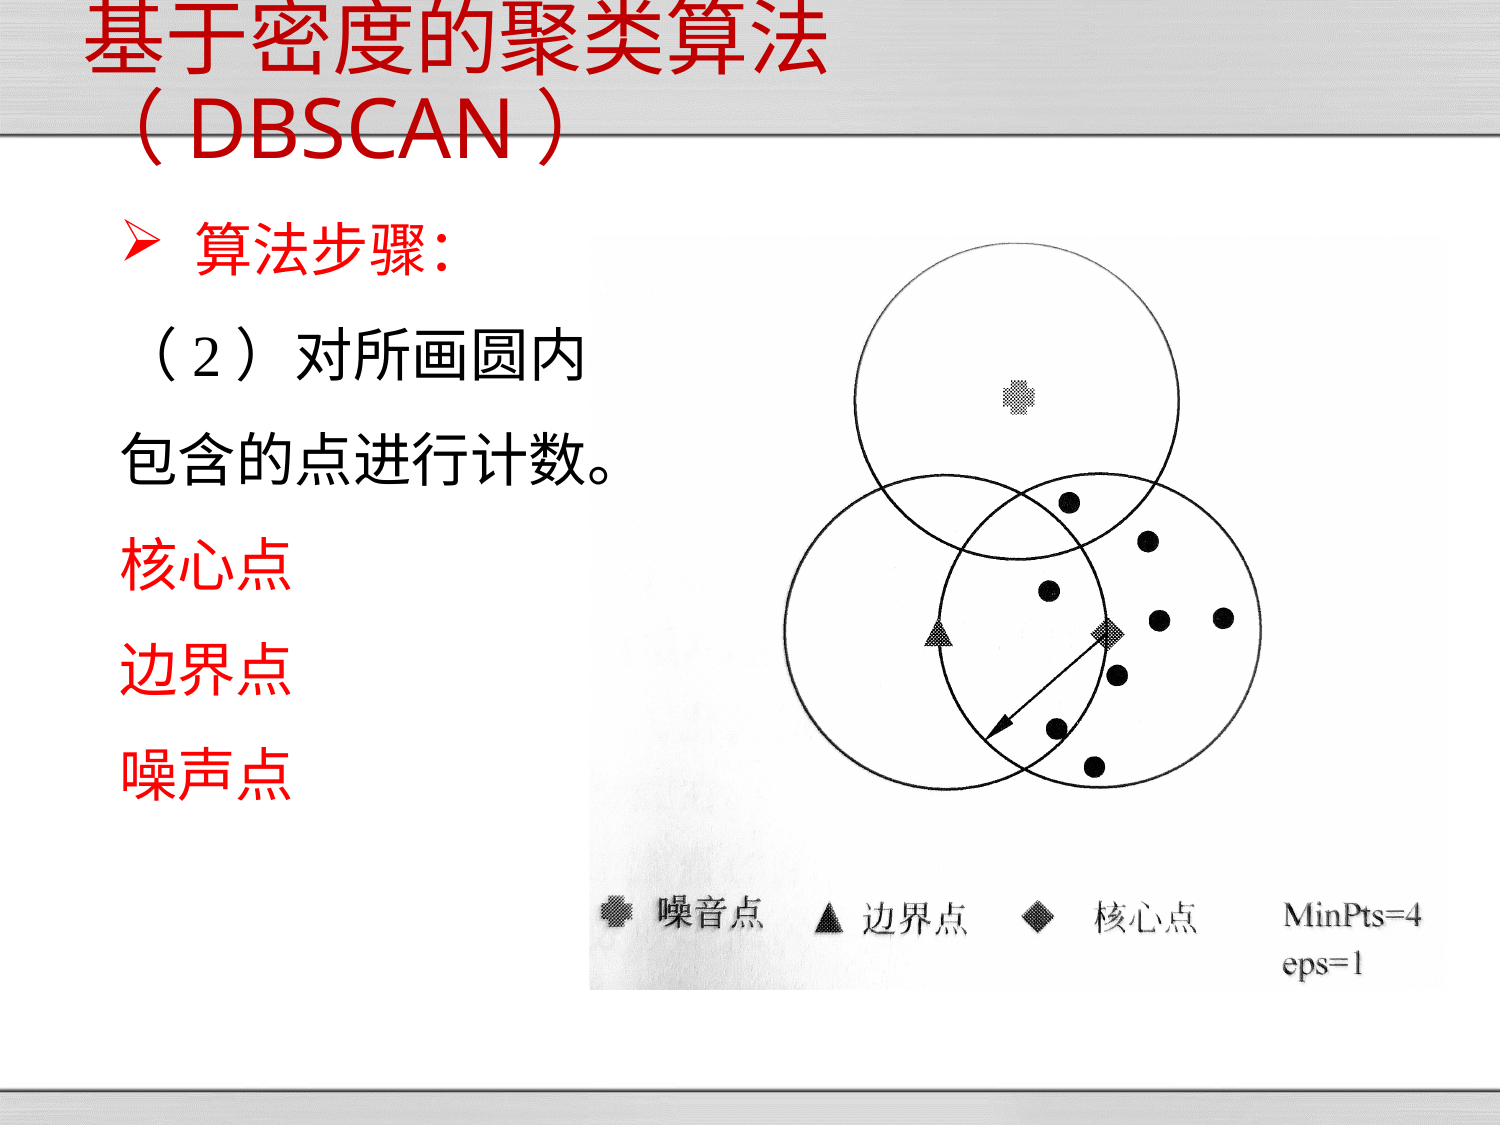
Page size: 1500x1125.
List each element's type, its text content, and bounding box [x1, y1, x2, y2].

text_box 算法步骤： （2）对所画圆内包含的点进行计数。 核心点 边界点 噪声点 [104, 170, 603, 815]
picture [0, 0, 1500, 1125]
text_box 基于密度的聚类算法（DBSCAN） [67, 24, 1300, 133]
